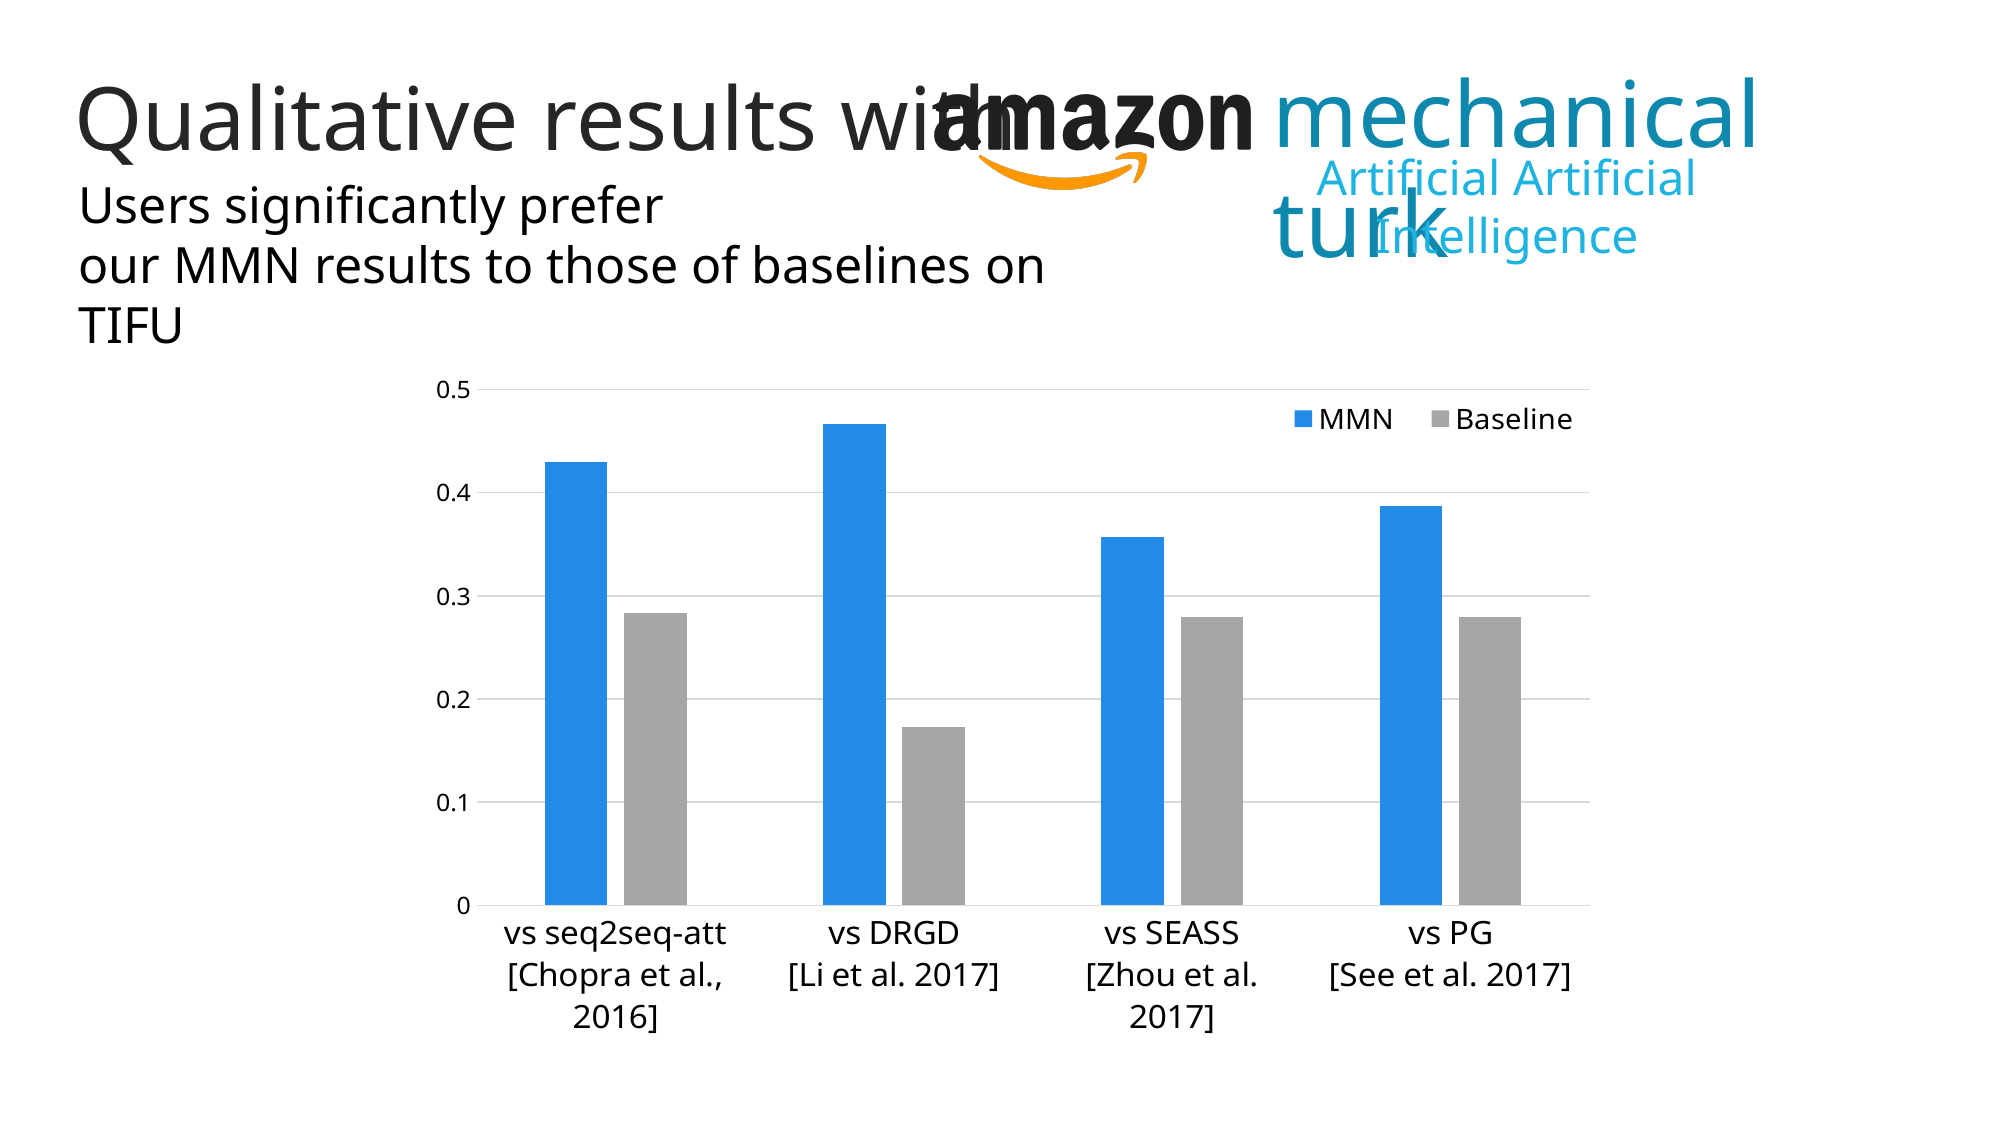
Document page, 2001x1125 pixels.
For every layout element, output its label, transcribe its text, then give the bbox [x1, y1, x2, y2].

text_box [934, 48, 1785, 214]
text_box Users significantly prefer our MMN results to those of baselines on TIFU [63, 166, 1064, 361]
chart [375, 357, 1625, 1038]
title Qualitative results with [59, 39, 1903, 206]
